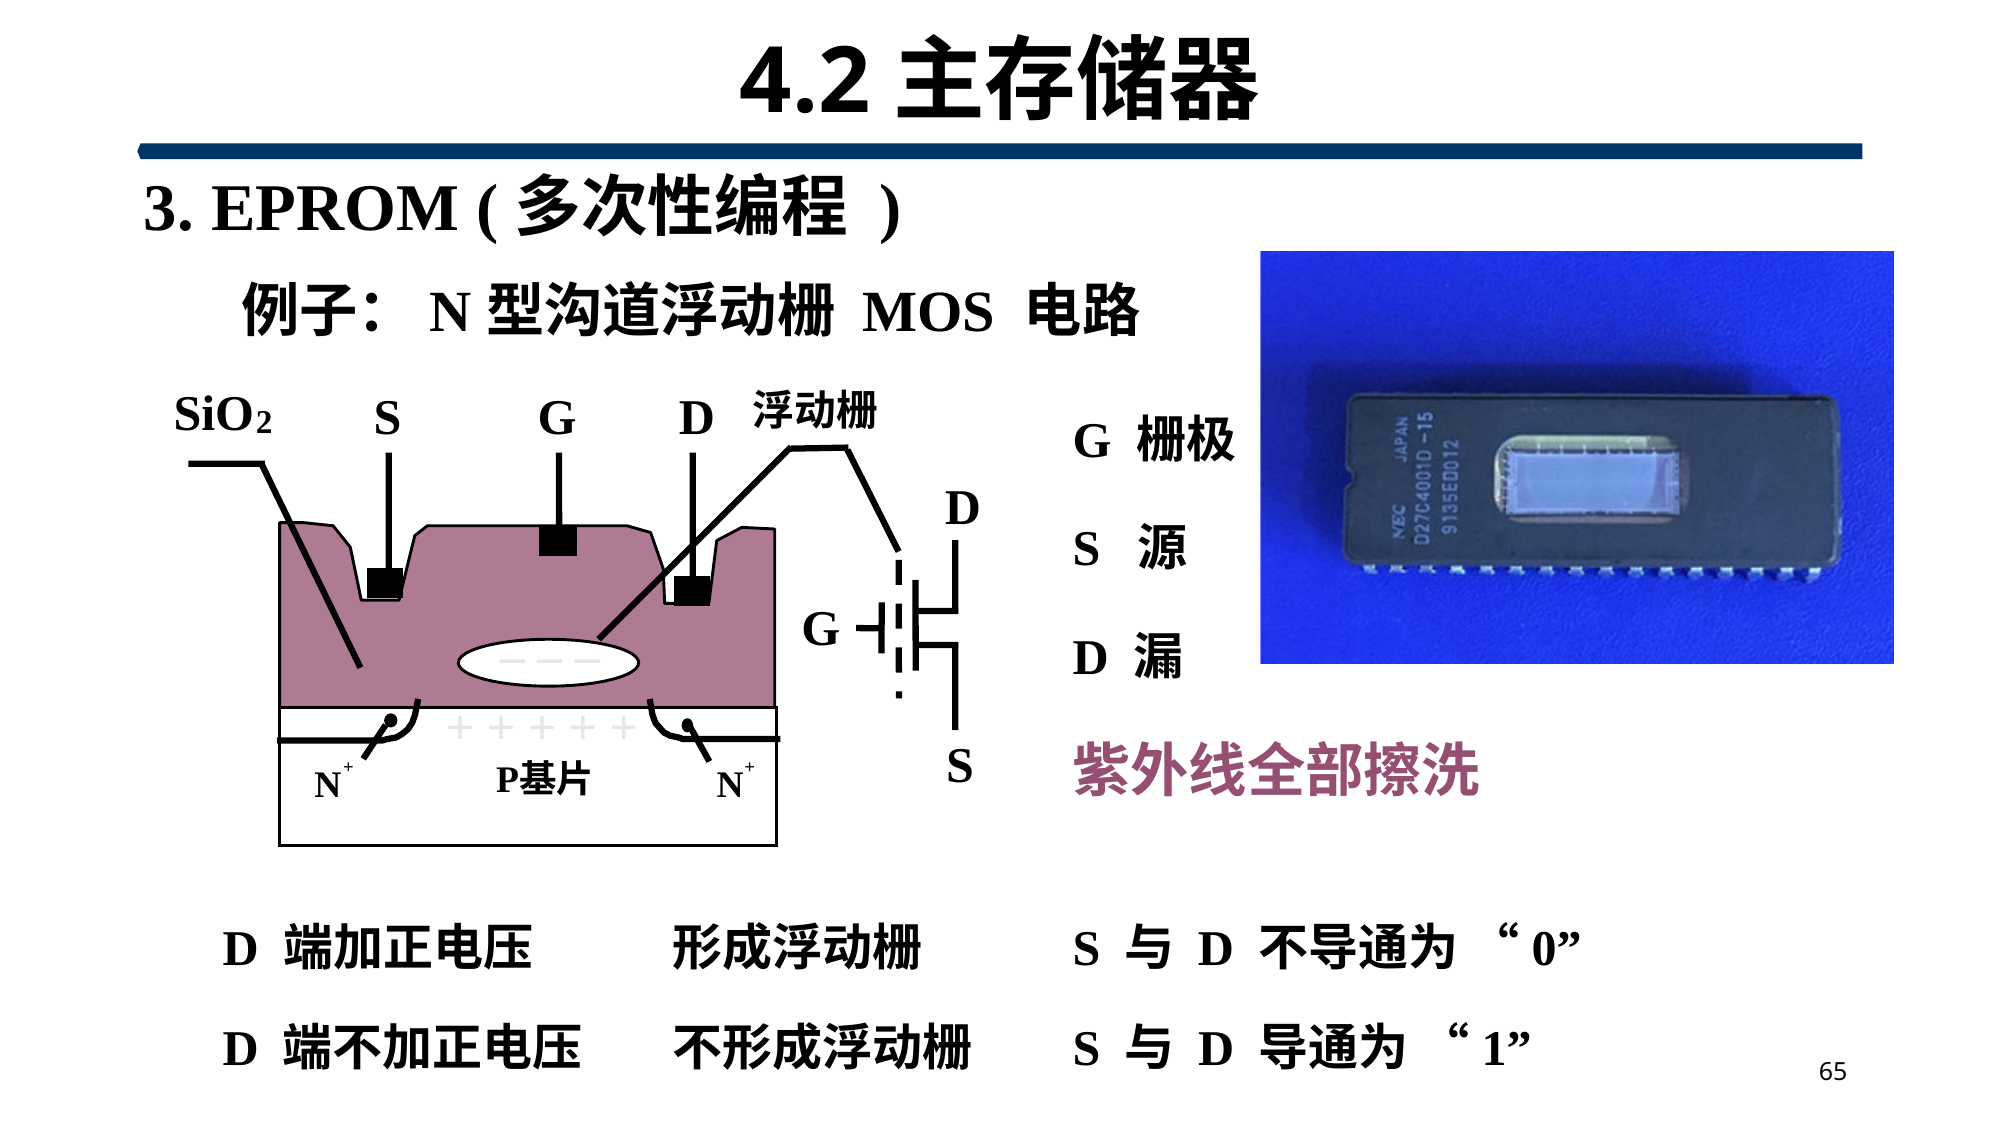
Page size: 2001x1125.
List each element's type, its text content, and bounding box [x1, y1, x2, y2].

picture [1260, 251, 1894, 664]
text_box 紫外线全部擦洗 [1057, 725, 1621, 810]
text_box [1057, 400, 1458, 692]
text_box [173, 380, 983, 846]
title 4.2主存储器 [137, 20, 1863, 145]
text_box 3. EPROM (多次性编程 ) [112, 156, 1150, 251]
slide_number 65 [1412, 1042, 1863, 1103]
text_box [207, 907, 1746, 983]
text_box 例子：N型沟道浮动栅 MOS 电路 [226, 265, 1161, 351]
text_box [207, 1007, 1558, 1083]
